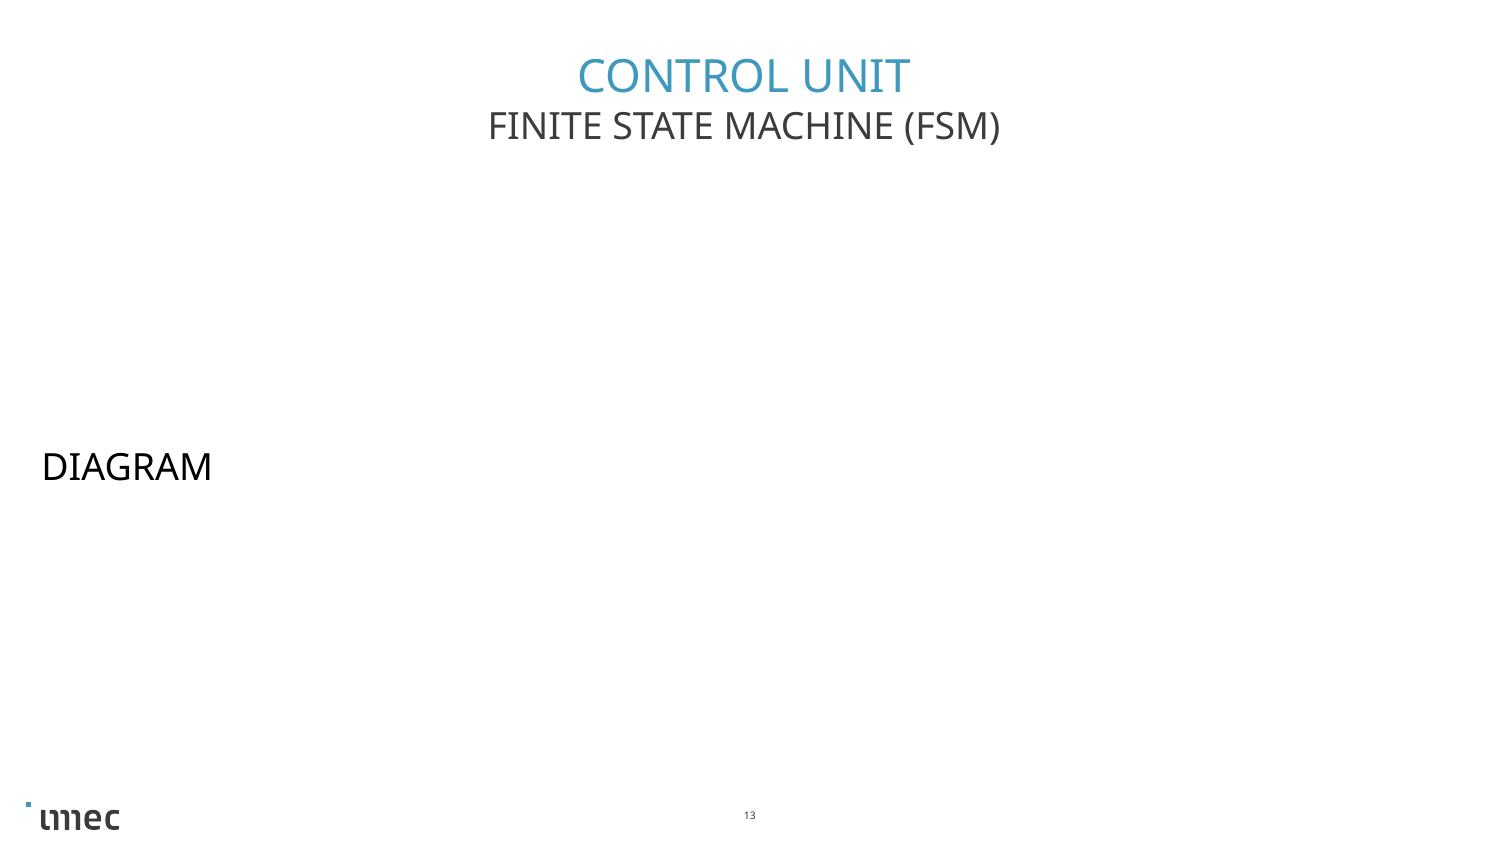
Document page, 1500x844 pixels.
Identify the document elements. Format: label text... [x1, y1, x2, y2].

picture [26, 802, 119, 830]
list Finite State Machine (FSM) [26, 94, 1463, 156]
title Control Unit [26, 38, 1463, 94]
list DIAGRAM [26, 175, 1463, 756]
slide_number 13 [679, 802, 821, 831]
